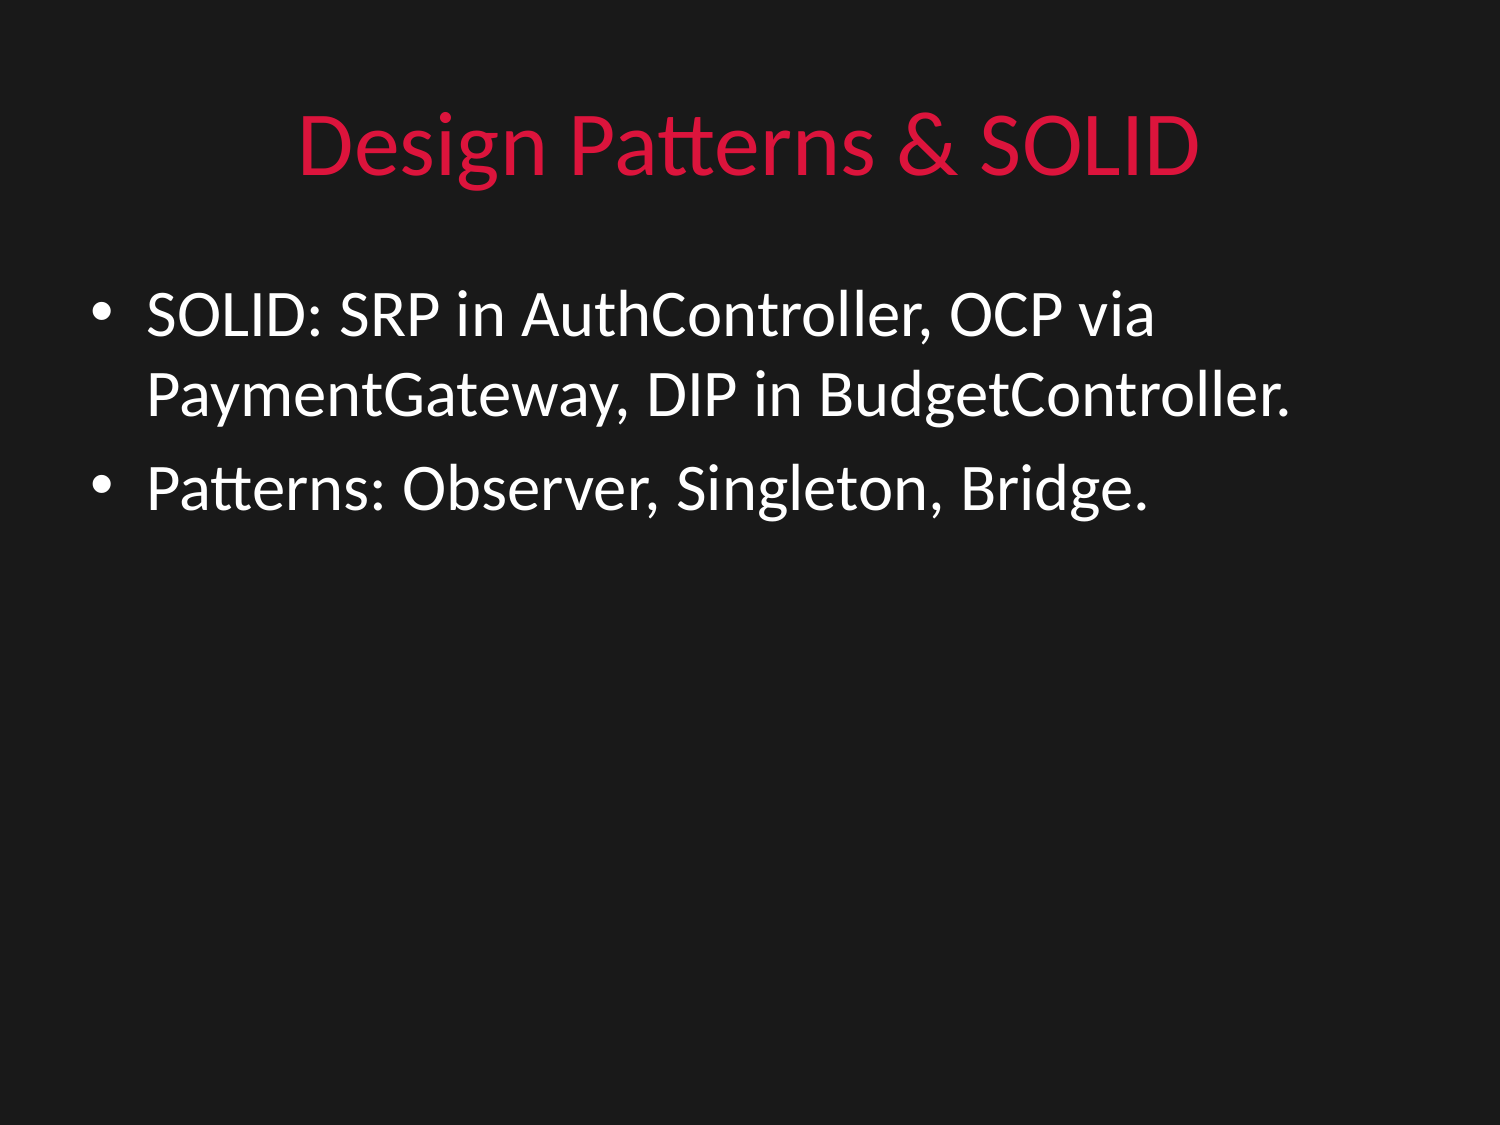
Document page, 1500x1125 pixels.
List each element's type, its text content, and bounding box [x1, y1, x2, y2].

title Design Patterns & SOLID [75, 45, 1425, 233]
list SOLID: SRP in AuthController, OCP via PaymentGateway, DIP in BudgetController. Patterns: Observer, Singleton, Bridge. [75, 262, 1425, 1005]
